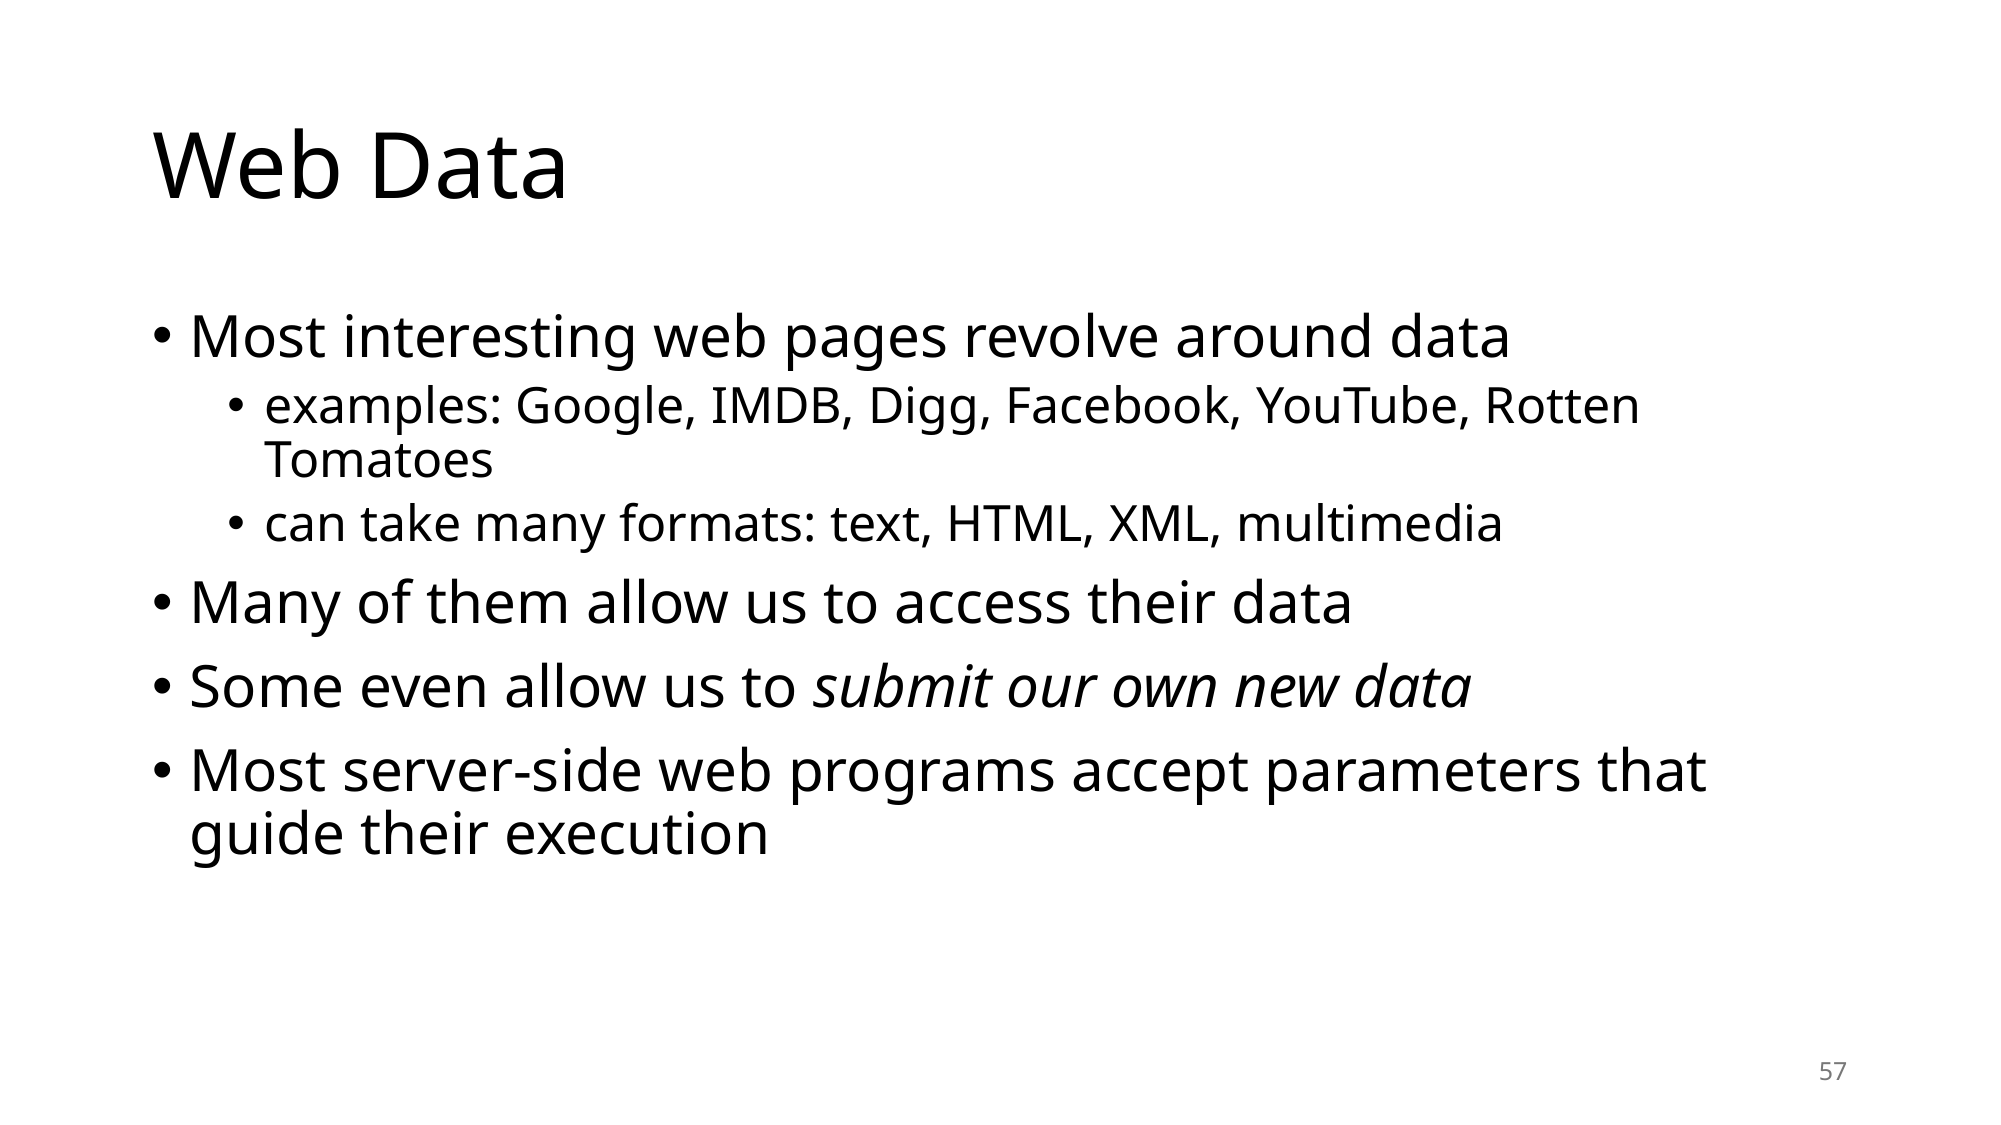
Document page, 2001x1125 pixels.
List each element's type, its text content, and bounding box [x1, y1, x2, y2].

title Web Data [137, 59, 1863, 278]
list Most interesting web pages revolve around data examples: Google, IMDB, Digg, Facebook, YouTube, Rotten Tomatoes can take many formats: text, HTML, XML, multimedia Many of them allow us to access their data Some even allow us to submit our own new data Most server-side web programs accept parameters that guide their execution [137, 299, 1863, 1014]
slide_number 57 [1412, 1042, 1863, 1103]
